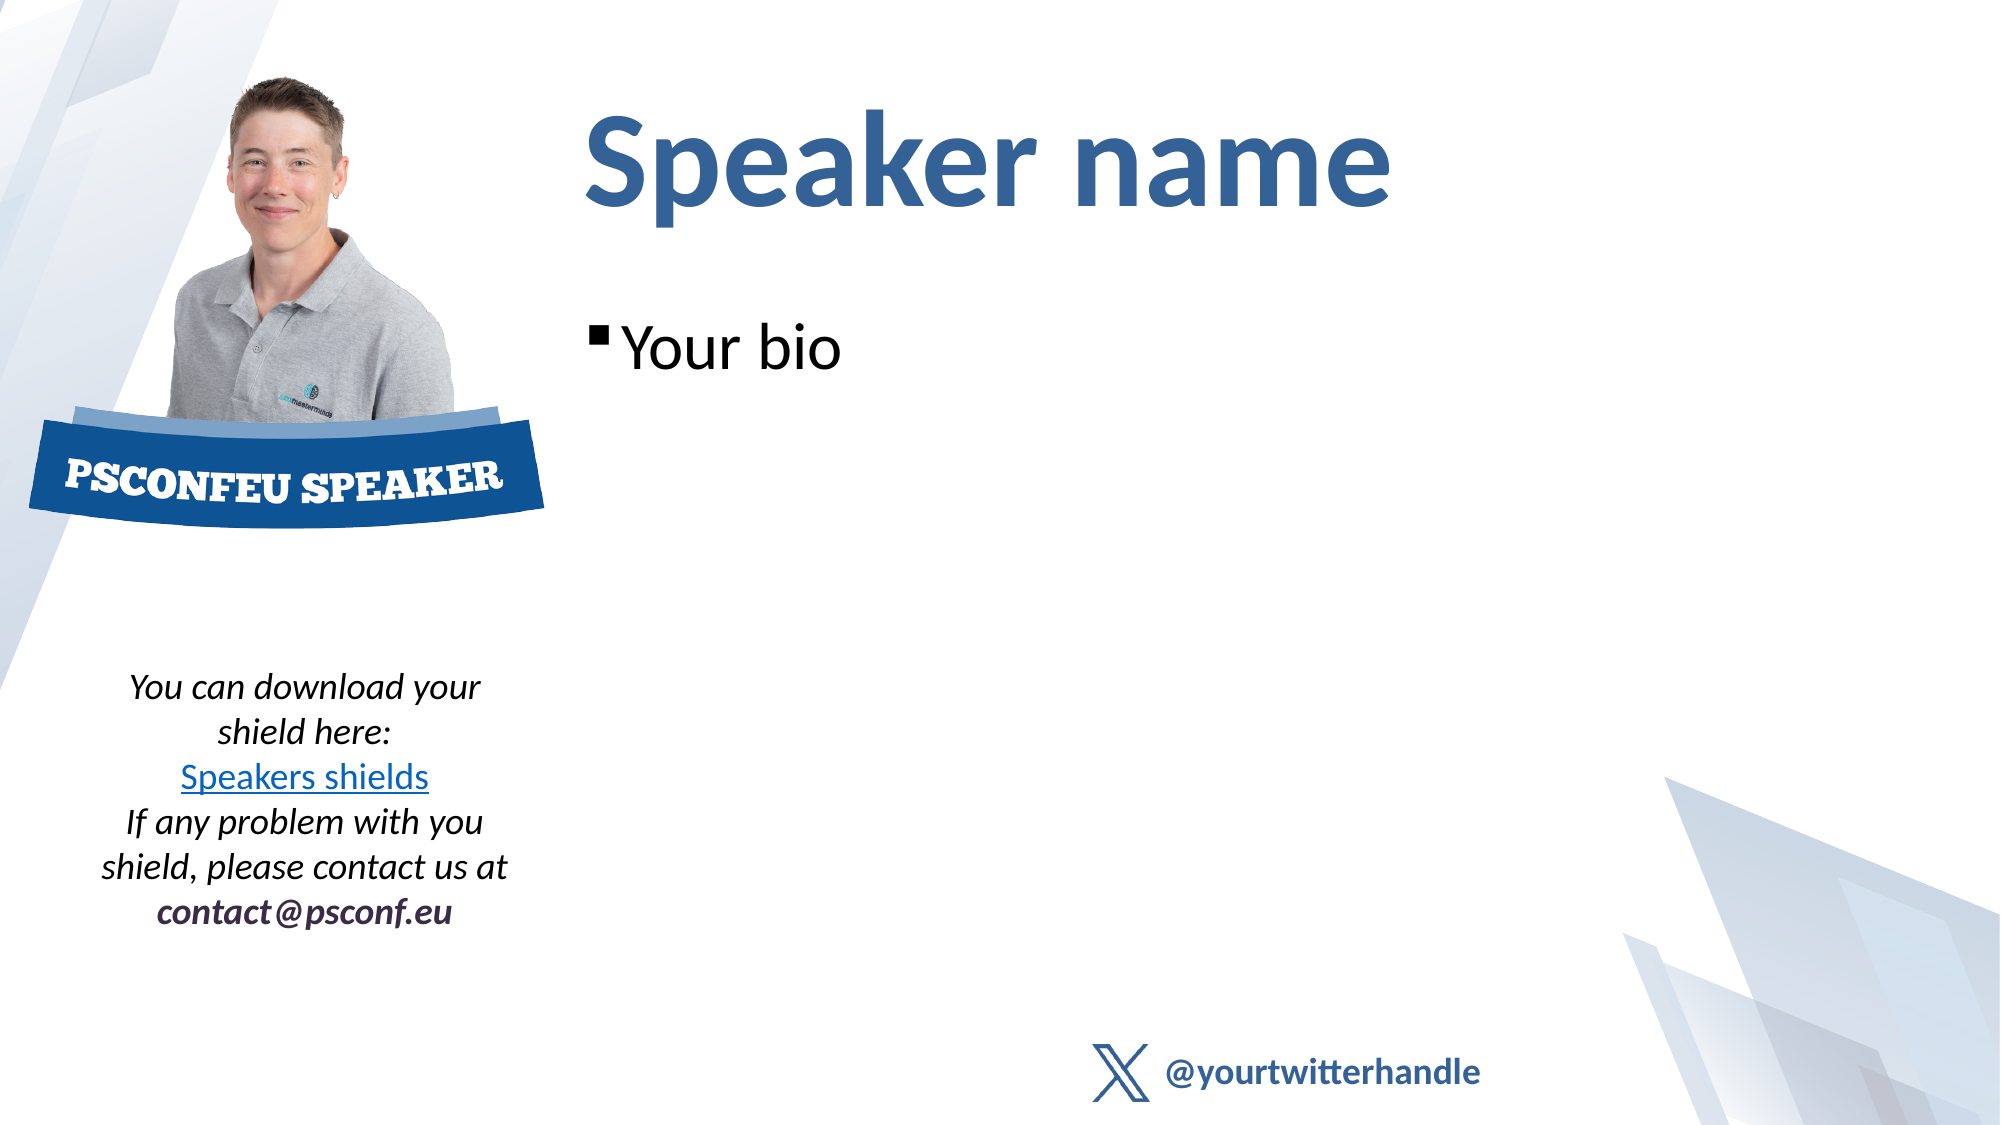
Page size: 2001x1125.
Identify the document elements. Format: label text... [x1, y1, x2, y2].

picture [0, 0, 2000, 1125]
text_box You can download your shield here: Speakers shields If any problem with you shield, please contact us at contact@psconf.eu [78, 654, 532, 940]
title Speaker name [568, 53, 1863, 271]
text_box Your bio [568, 303, 1863, 1014]
